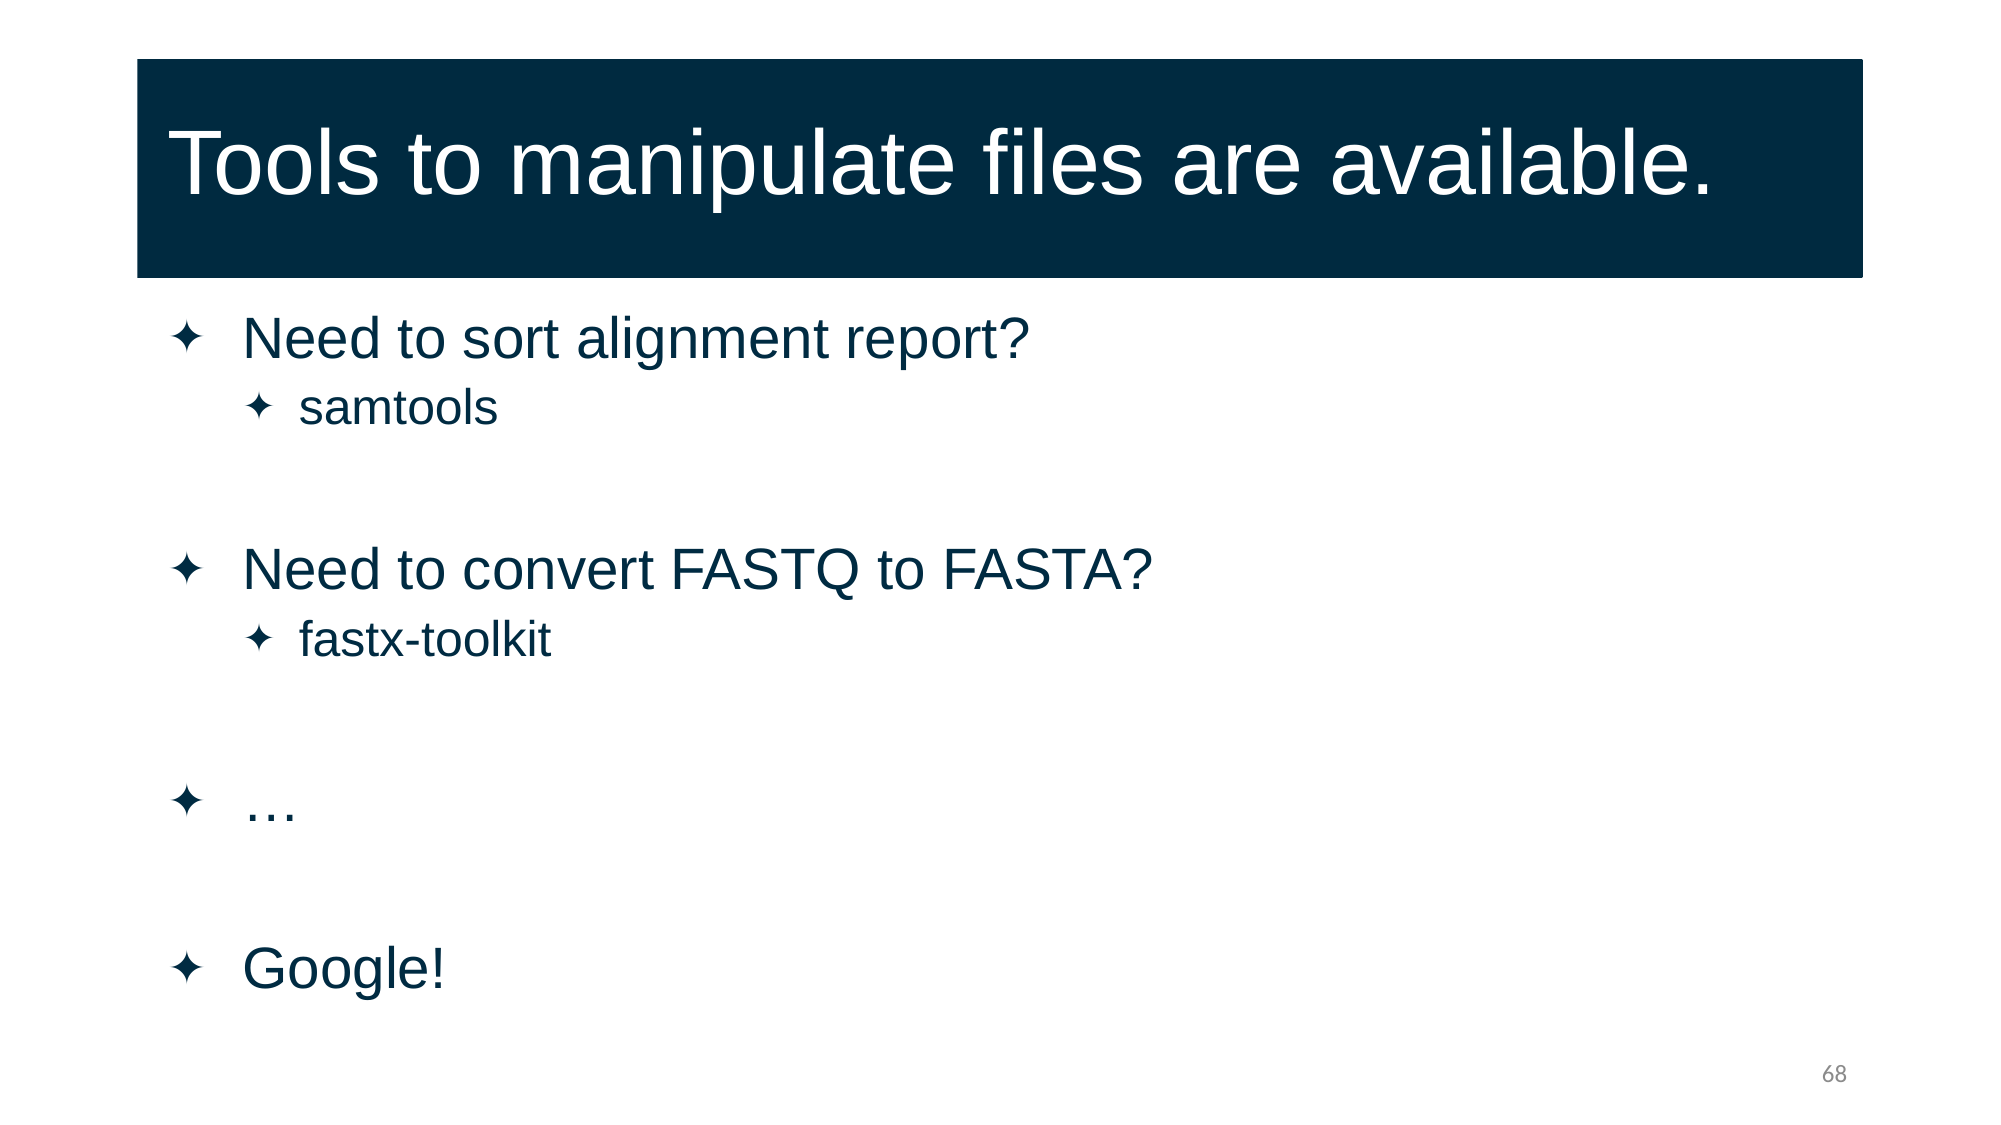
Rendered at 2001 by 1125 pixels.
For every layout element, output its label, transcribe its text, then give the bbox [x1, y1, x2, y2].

slide_number 68 [1412, 1042, 1863, 1103]
list Need to sort alignment report? samtools Need to convert FASTQ to FASTA? fastx-toolkit … Google! [137, 307, 1863, 1016]
title Tools to manipulate files are available. [137, 59, 1863, 278]
